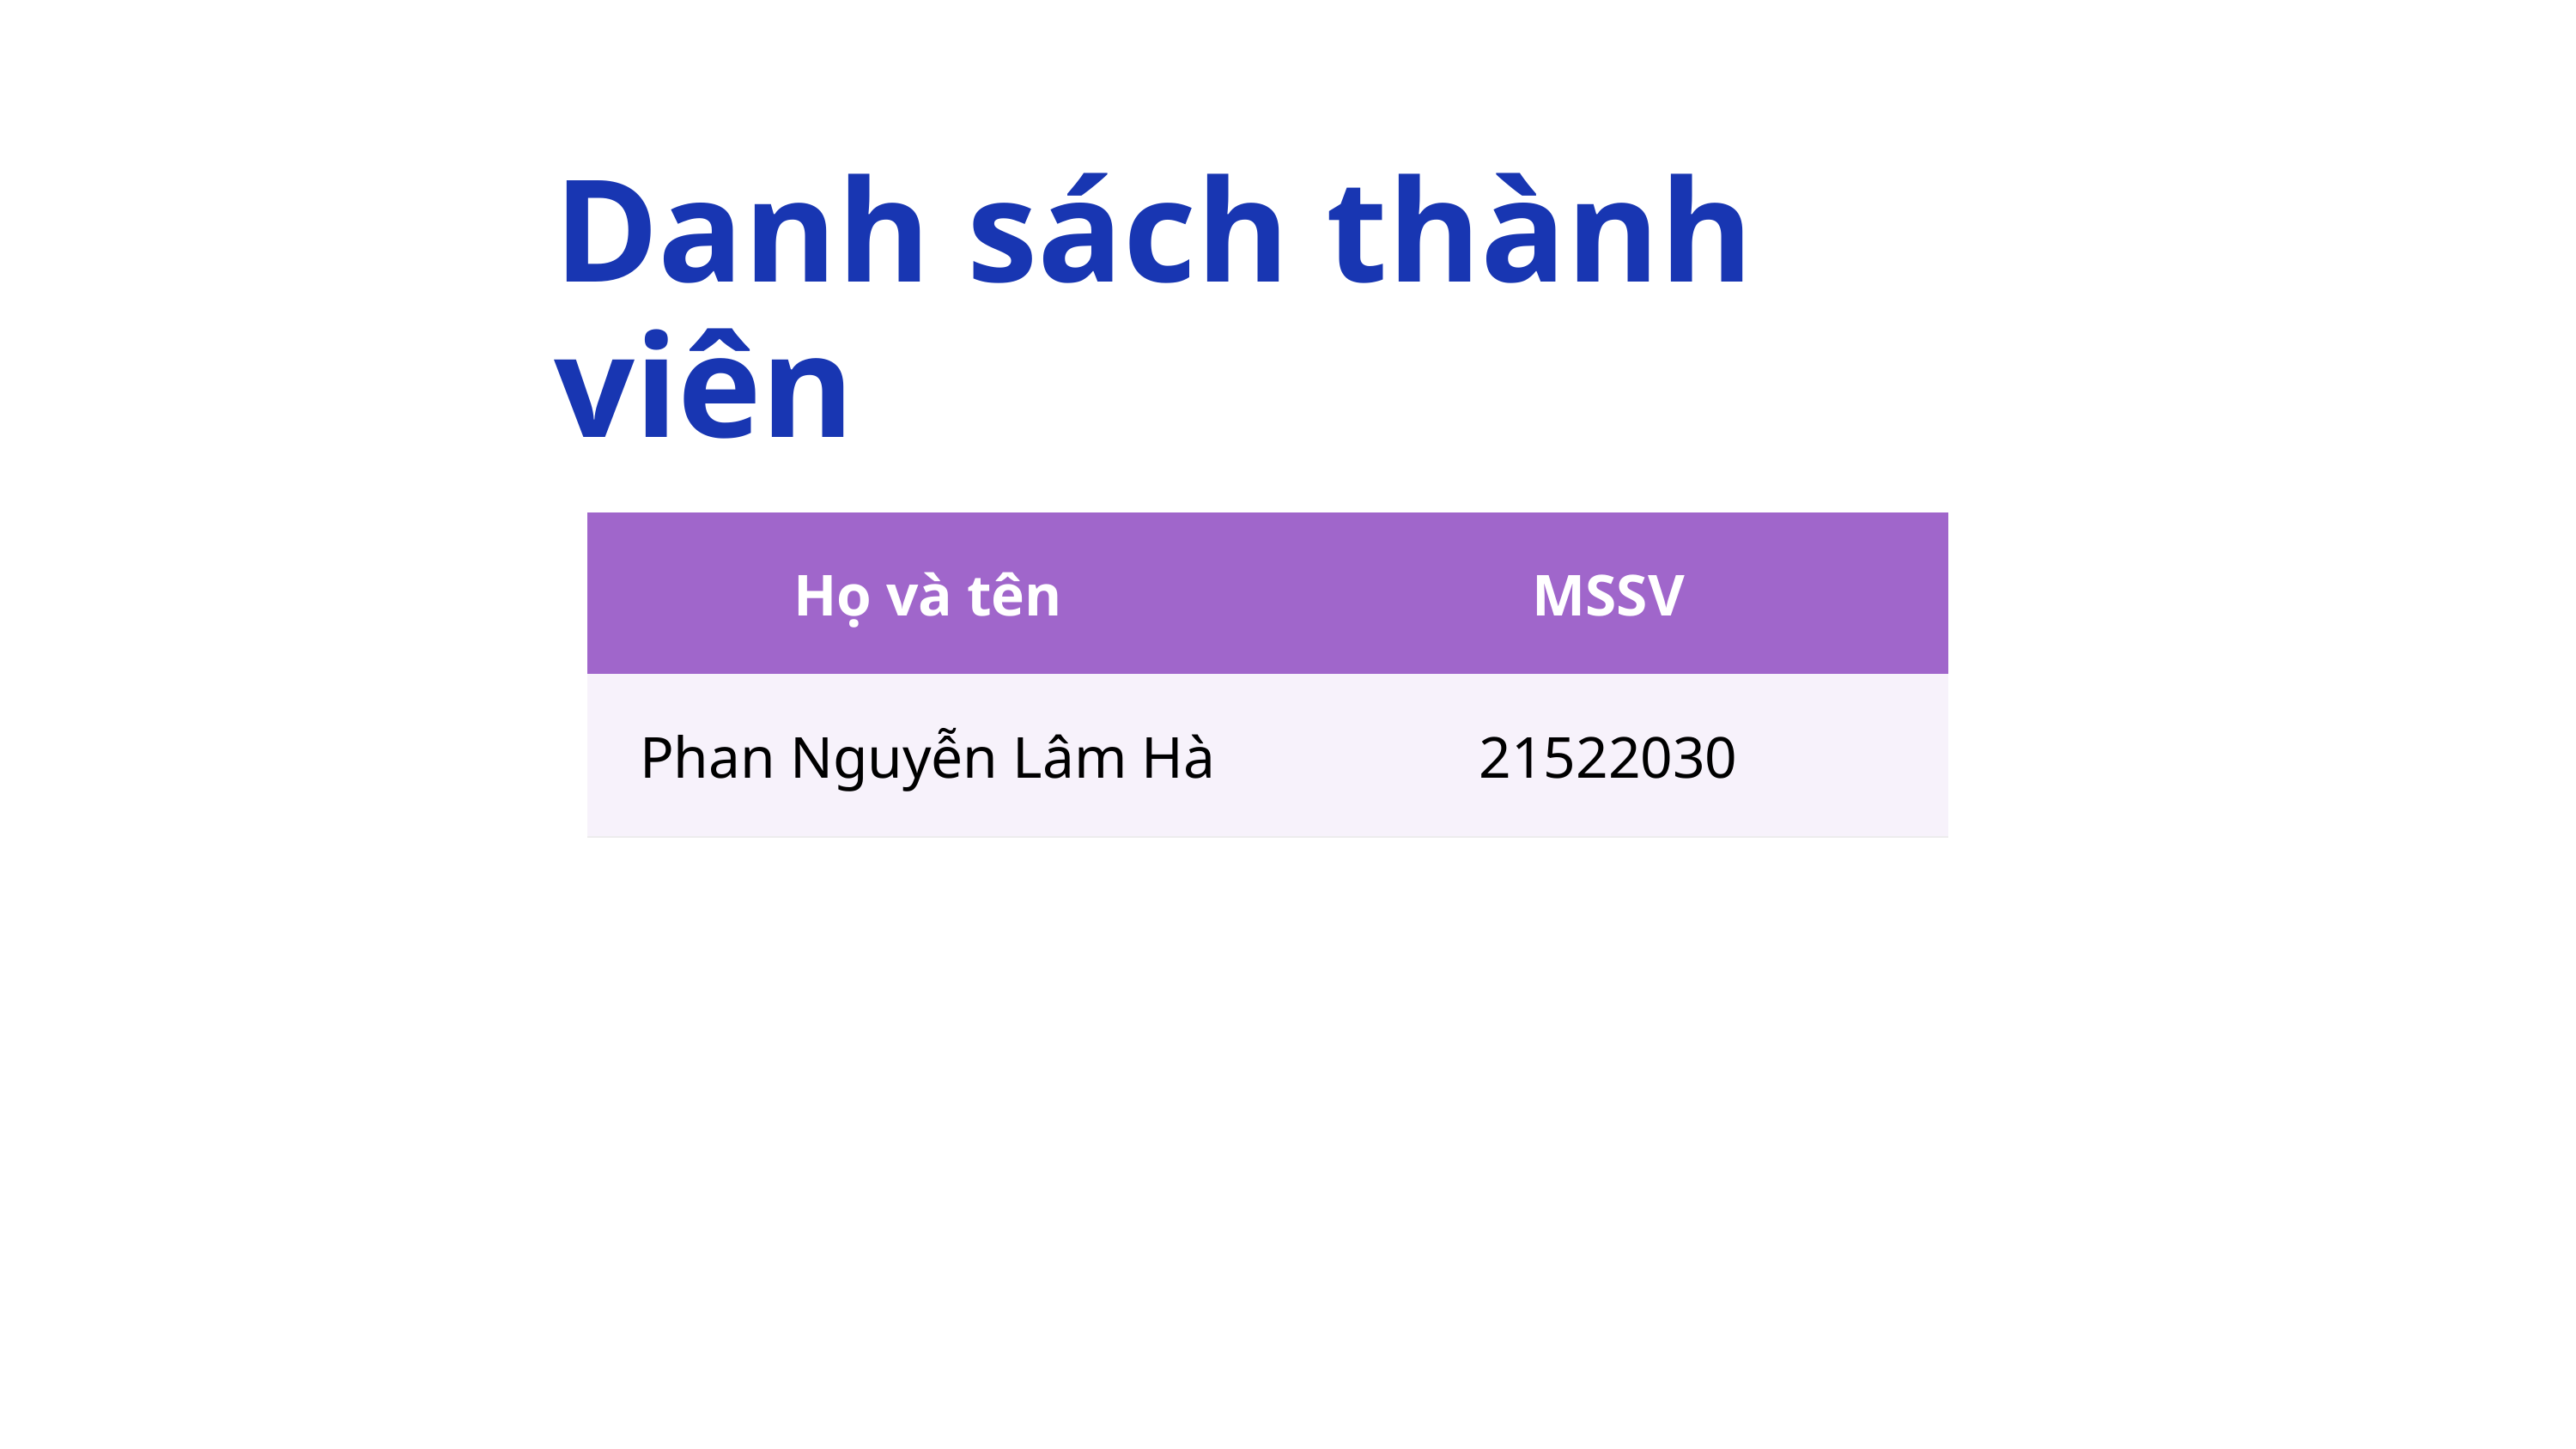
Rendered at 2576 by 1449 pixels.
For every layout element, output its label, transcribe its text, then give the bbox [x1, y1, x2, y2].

table_header MSSV [1268, 512, 1948, 674]
table_header Họ và tên [587, 512, 1268, 674]
table_cell Phan Nguyễn Lâm Hà [587, 674, 1268, 836]
text_box Danh sách thành viên [554, 154, 1920, 466]
table_cell 21522030 [1268, 674, 1948, 836]
